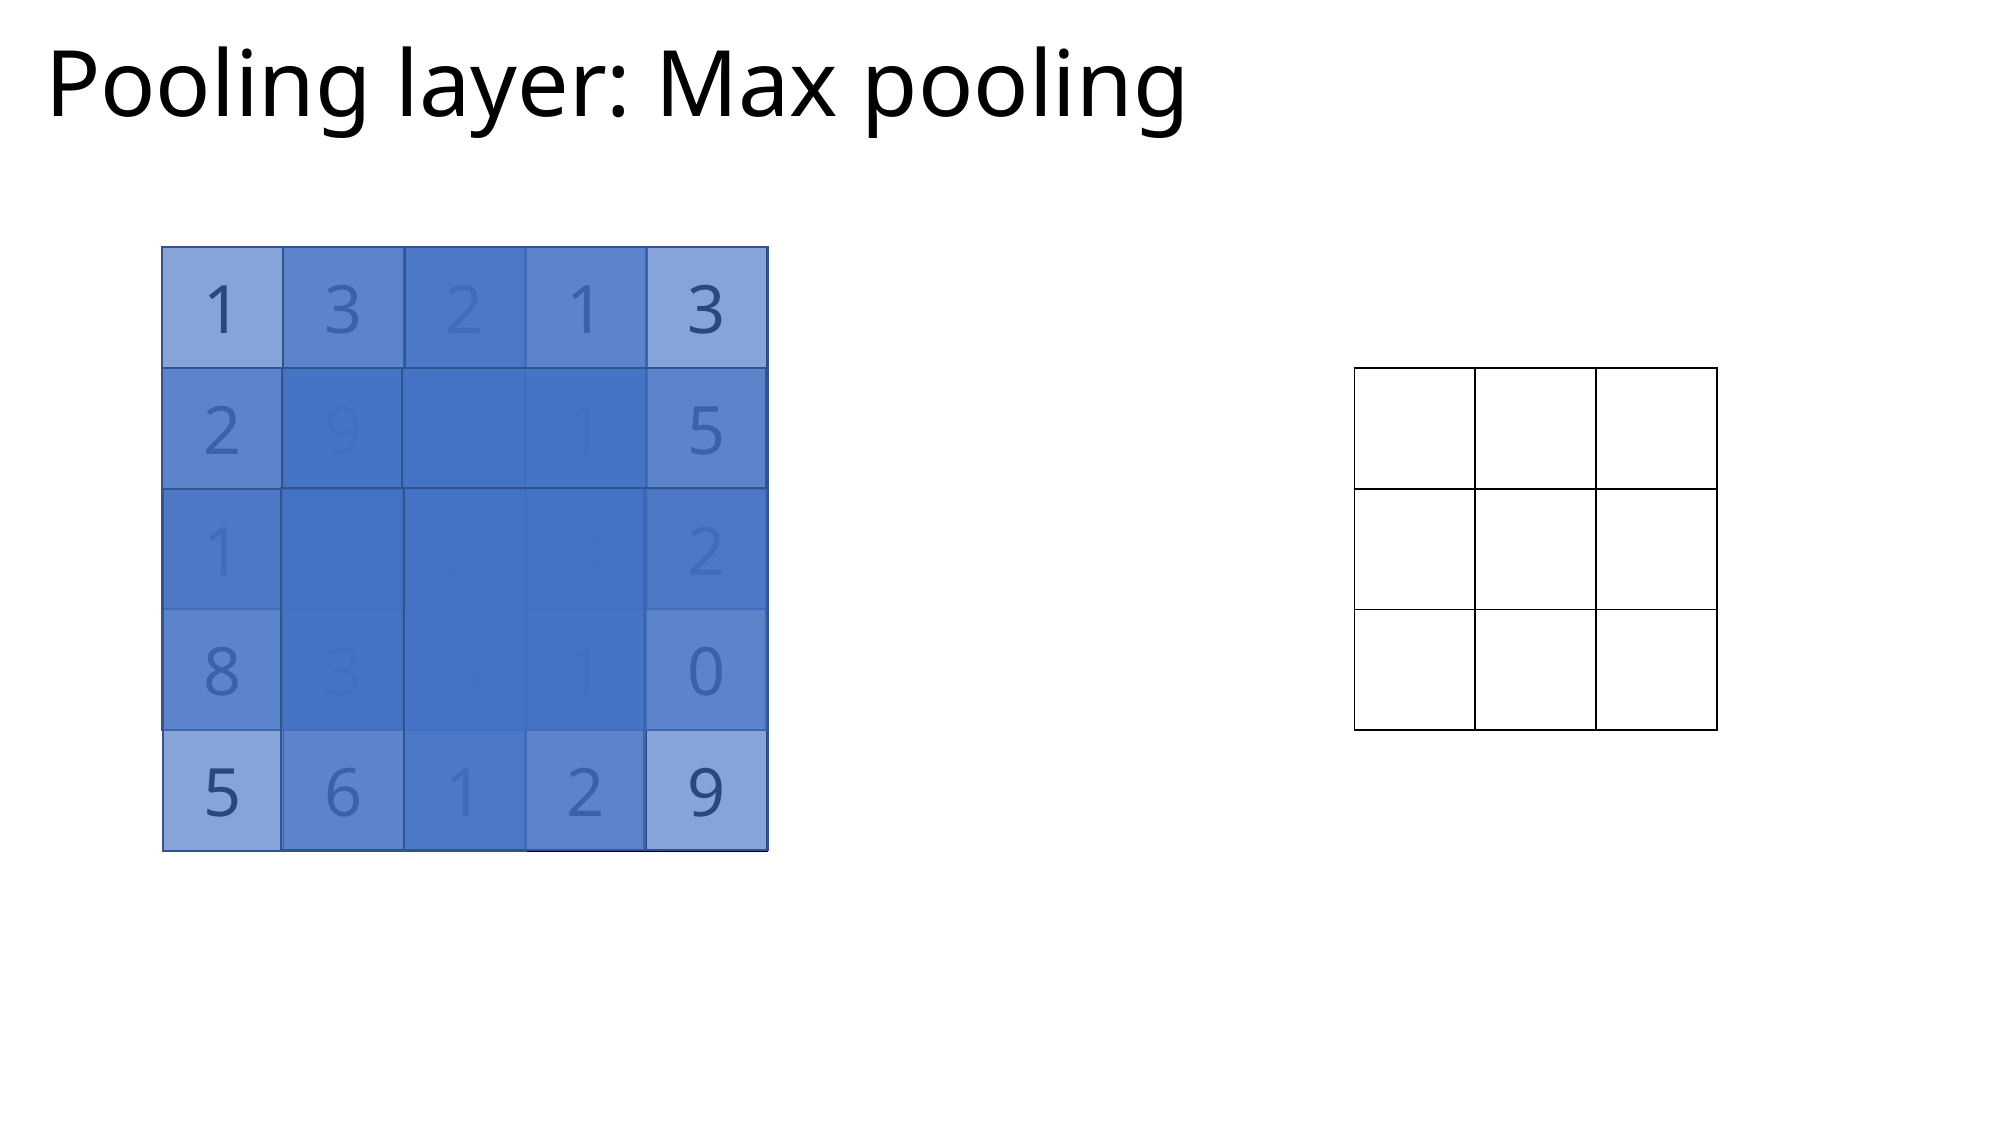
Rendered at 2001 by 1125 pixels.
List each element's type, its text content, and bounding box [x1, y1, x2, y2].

text_box [161, 368, 282, 731]
table_cell [1355, 490, 1474, 609]
text_box [404, 487, 768, 851]
table_cell [1597, 610, 1716, 729]
table_header [1476, 369, 1595, 488]
table_cell [1355, 610, 1474, 729]
text_box [283, 247, 404, 368]
text_box [162, 488, 280, 851]
text_box [402, 368, 766, 488]
table_header [1597, 369, 1716, 488]
text_box [280, 488, 404, 851]
title Pooling layer: Max pooling [30, 29, 1755, 248]
table_cell [1476, 610, 1595, 729]
text_box [162, 247, 283, 368]
table_cell [1597, 490, 1716, 609]
table_header [1355, 369, 1474, 488]
table_cell [1476, 490, 1595, 609]
text_box [404, 247, 769, 610]
text_box [282, 368, 402, 488]
